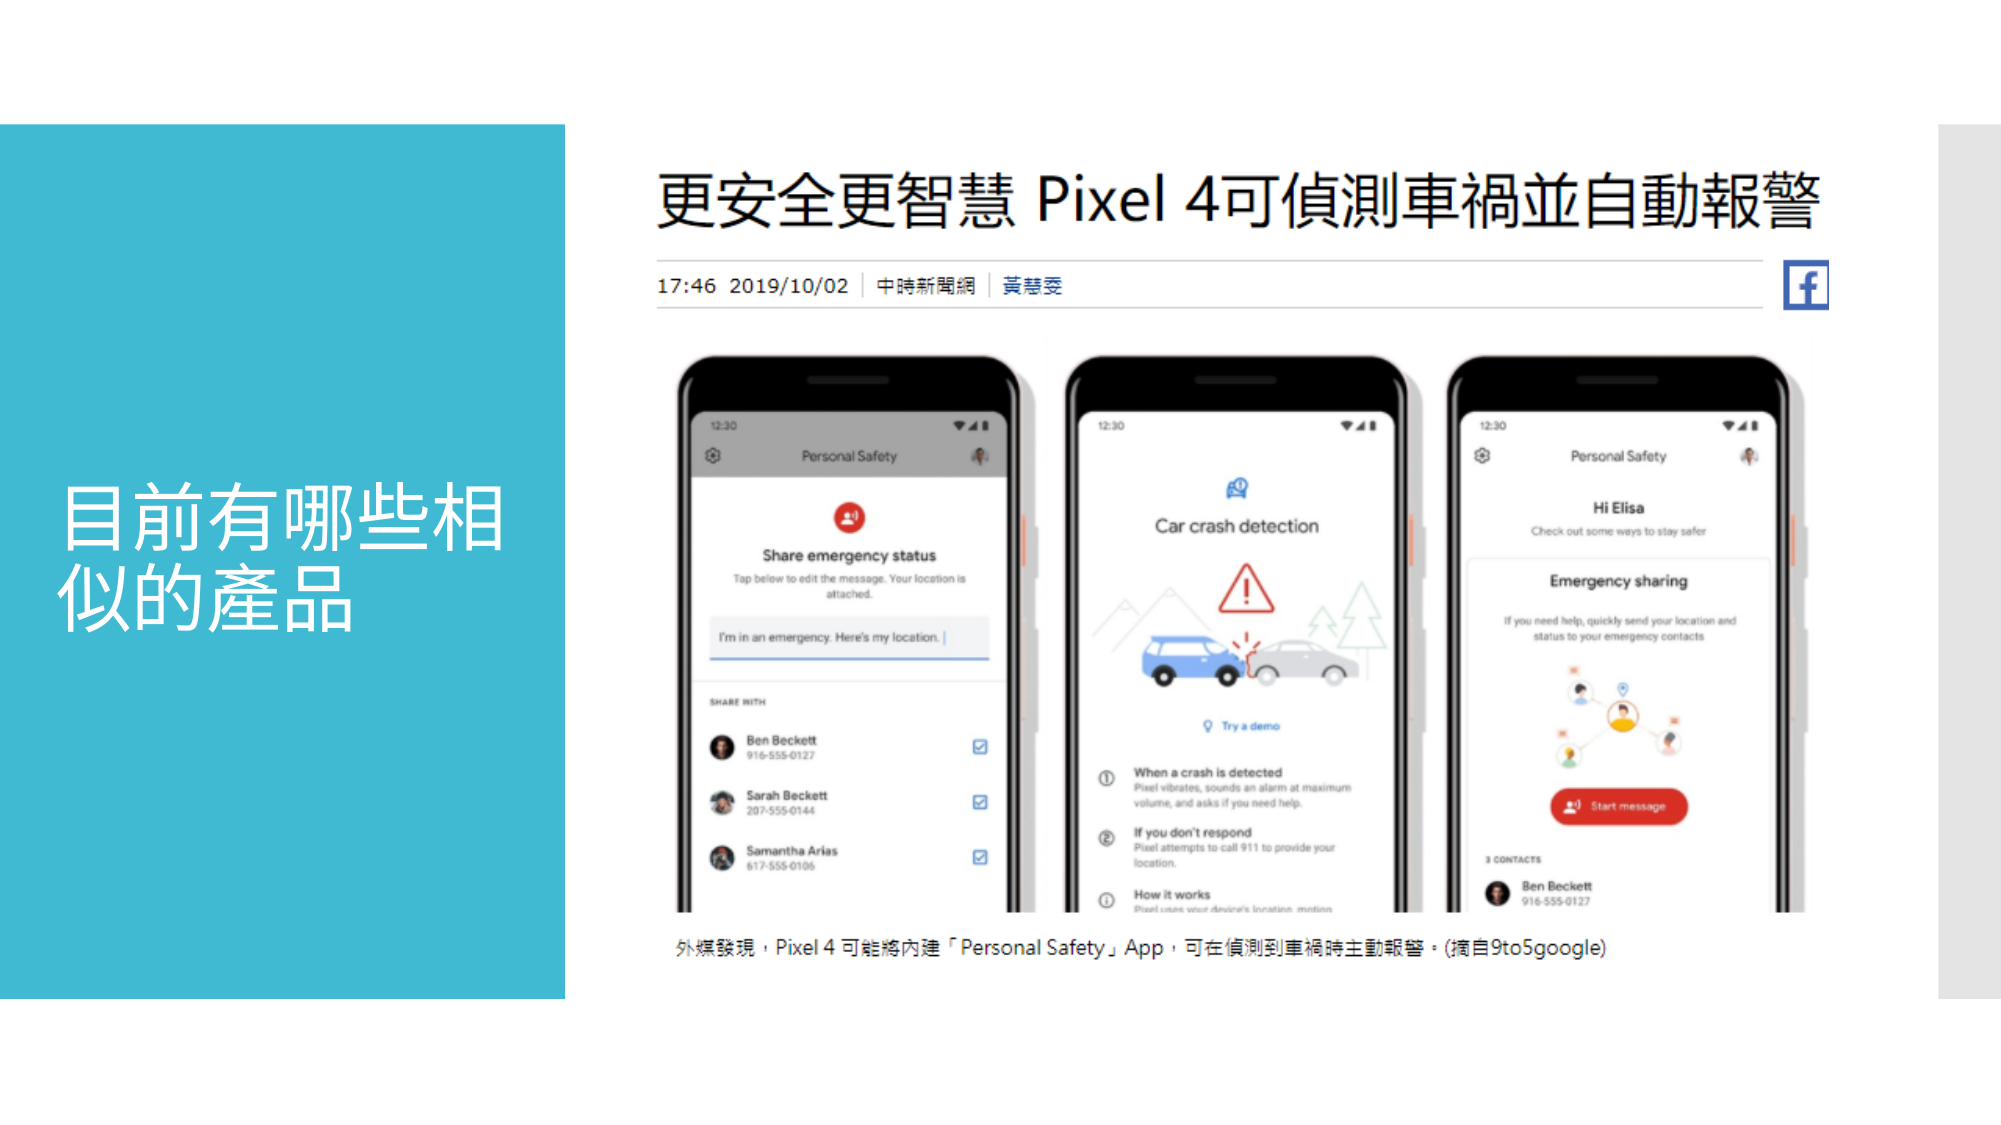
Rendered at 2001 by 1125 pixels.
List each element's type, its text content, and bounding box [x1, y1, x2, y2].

title 目前有哪些相似的產品 [41, 184, 525, 940]
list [640, 157, 1829, 966]
